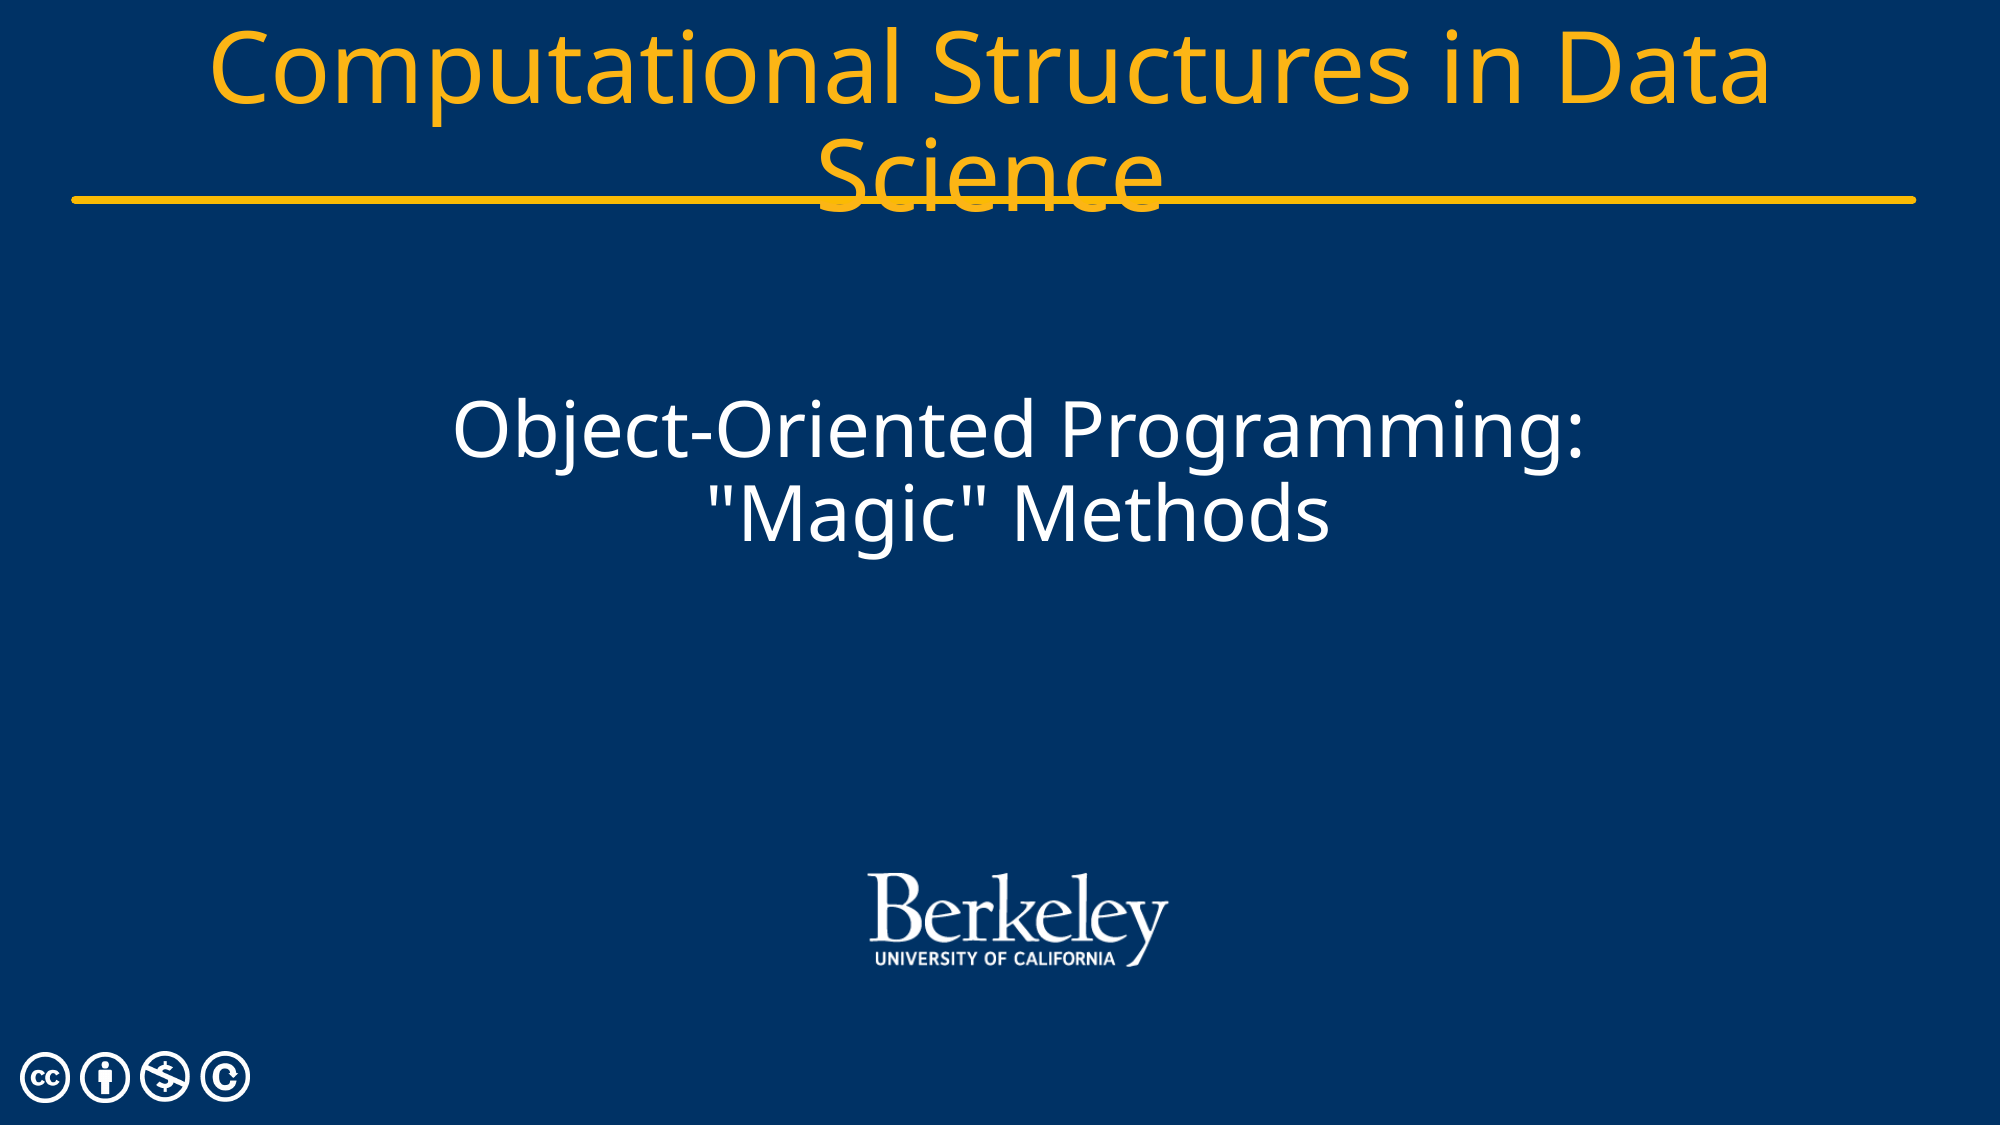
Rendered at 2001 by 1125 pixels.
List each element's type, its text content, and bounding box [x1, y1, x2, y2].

picture [854, 854, 1184, 987]
picture [80, 1052, 130, 1103]
title Object-Oriented Programming: "Magic" Methods [323, 351, 1715, 596]
picture [140, 1051, 190, 1102]
picture [20, 1052, 70, 1103]
